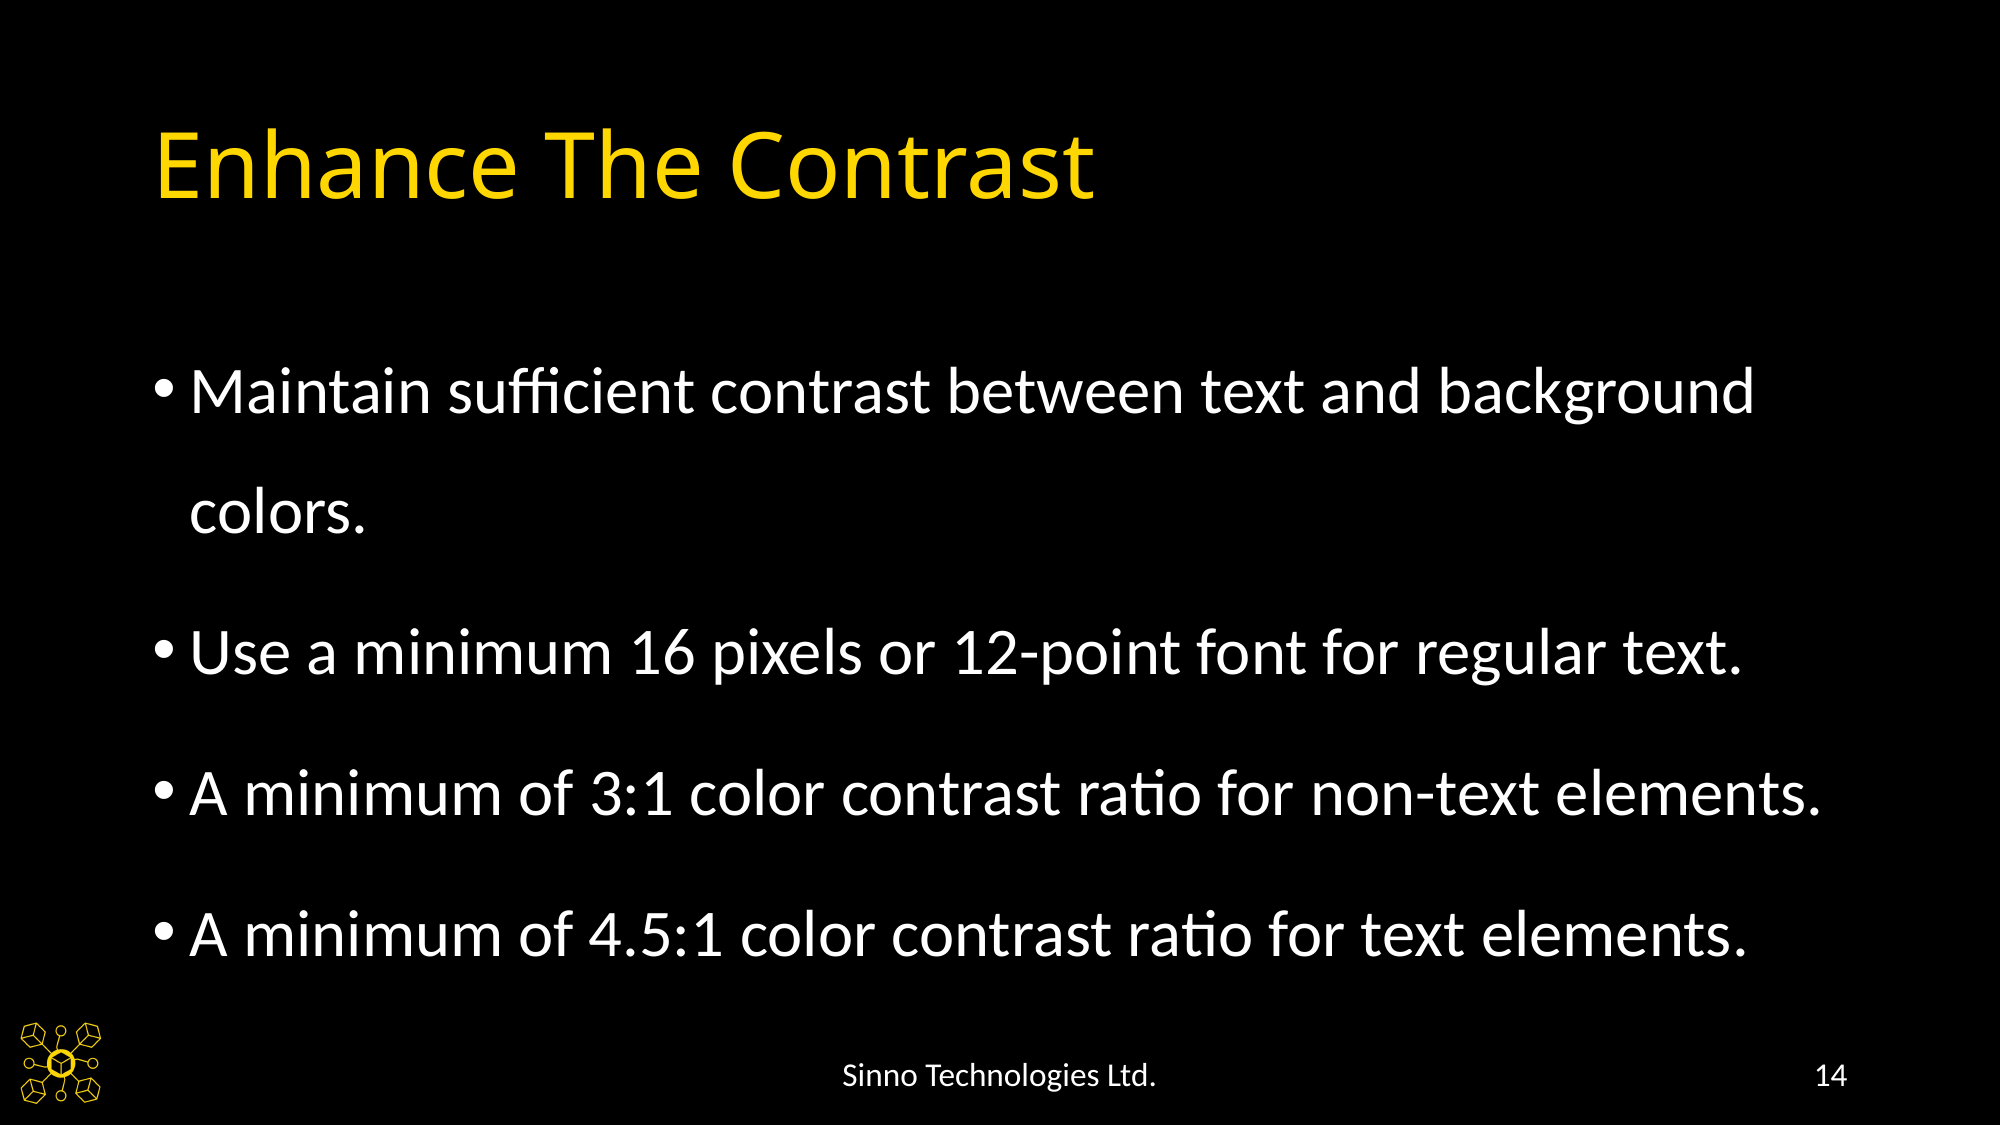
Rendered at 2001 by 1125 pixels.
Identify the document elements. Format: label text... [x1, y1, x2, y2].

title Enhance The Contrast [137, 59, 1863, 278]
list Maintain sufficient contrast between text and background colors. Use a minimum 16 pixels or 12-point font for regular text. A minimum of 3:1 color contrast ratio for non-text elements. A minimum of 4.5:1 color contrast ratio for text elements. [137, 299, 1863, 1014]
picture [0, 1002, 121, 1124]
footer Sinno Technologies Ltd. [662, 1042, 1338, 1103]
slide_number 14 [1412, 1042, 1863, 1103]
